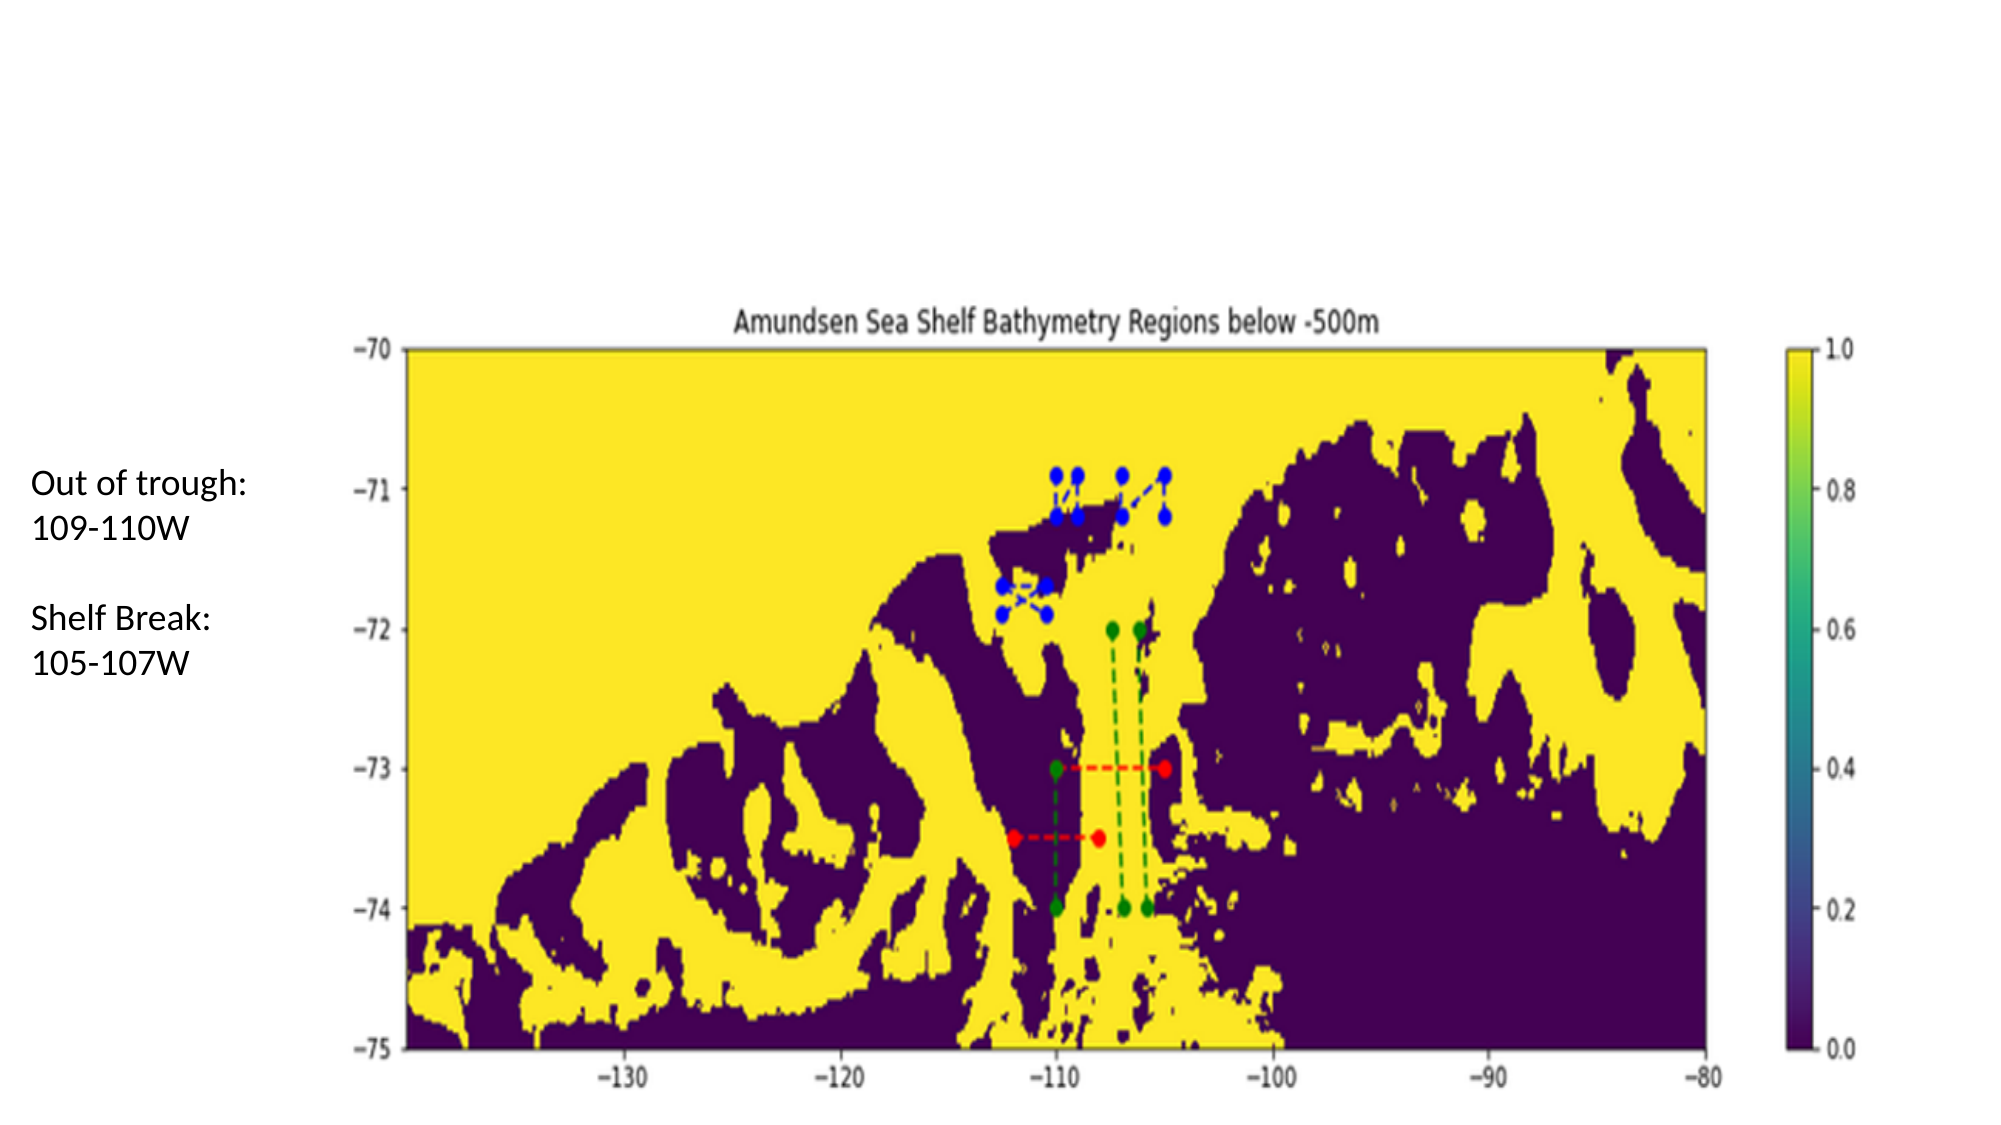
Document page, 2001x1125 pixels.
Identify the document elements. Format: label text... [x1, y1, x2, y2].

picture [314, 261, 1939, 1125]
text_box Out of trough: 109-110W Shelf Break: 105-107W [16, 450, 299, 691]
